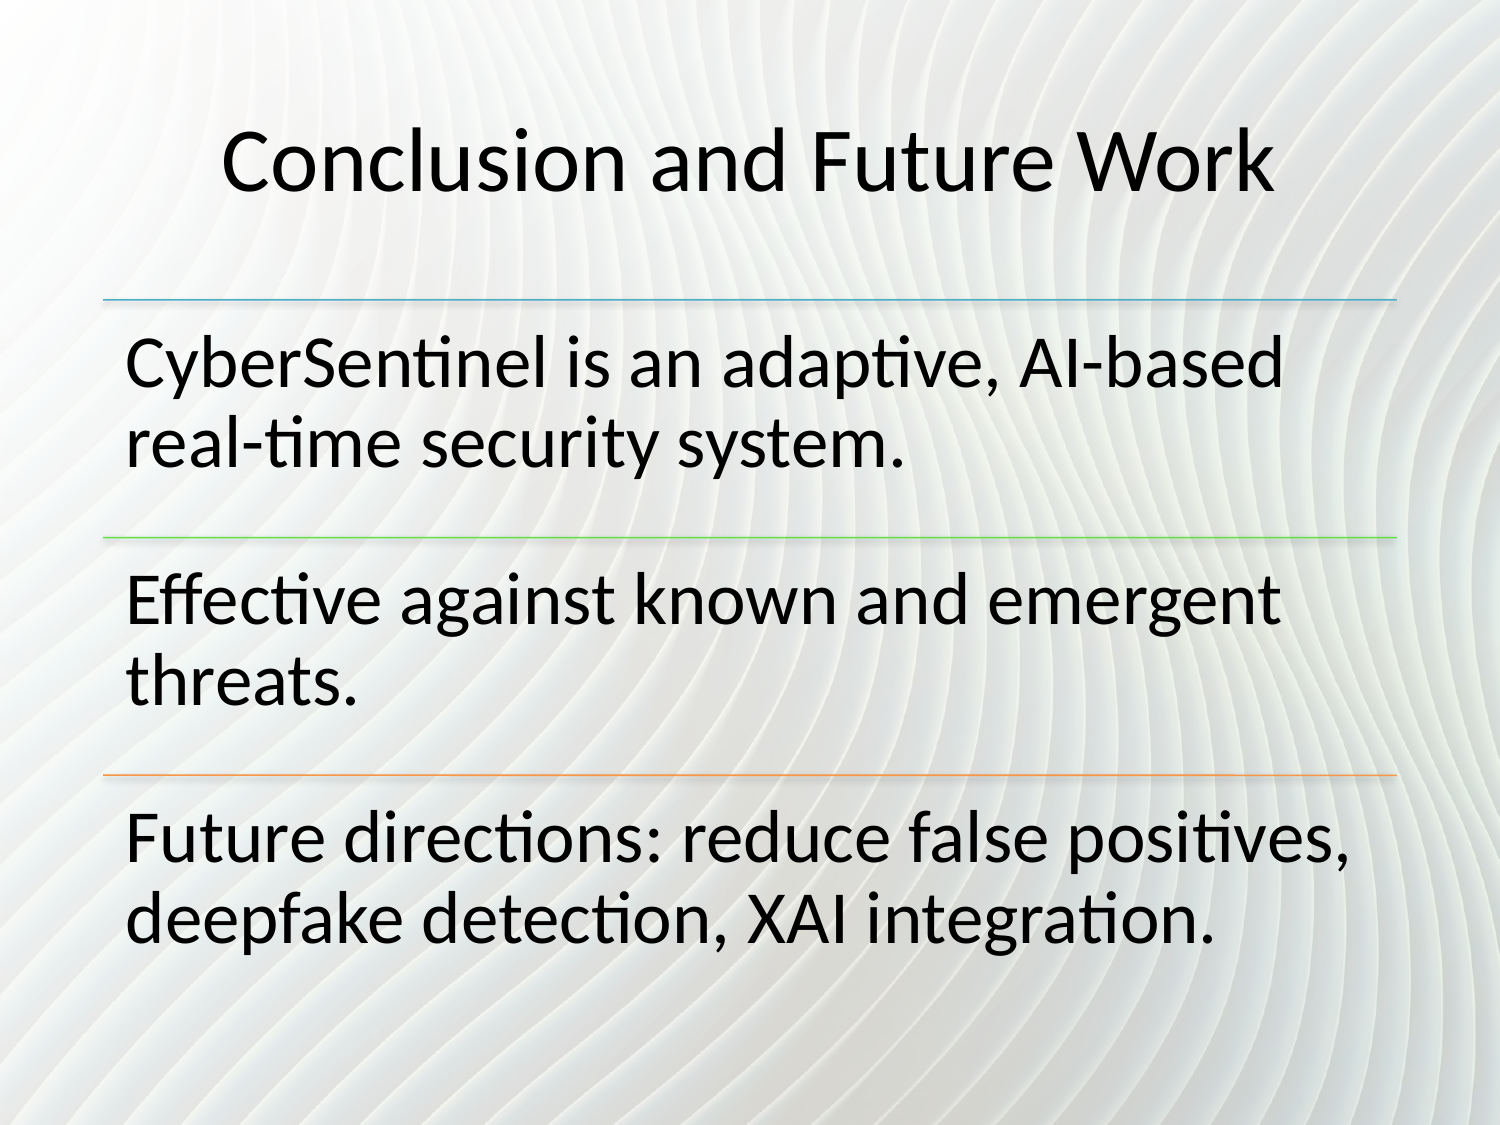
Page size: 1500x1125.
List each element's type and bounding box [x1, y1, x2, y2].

picture [0, 0, 1500, 1125]
list [102, 299, 1398, 1014]
